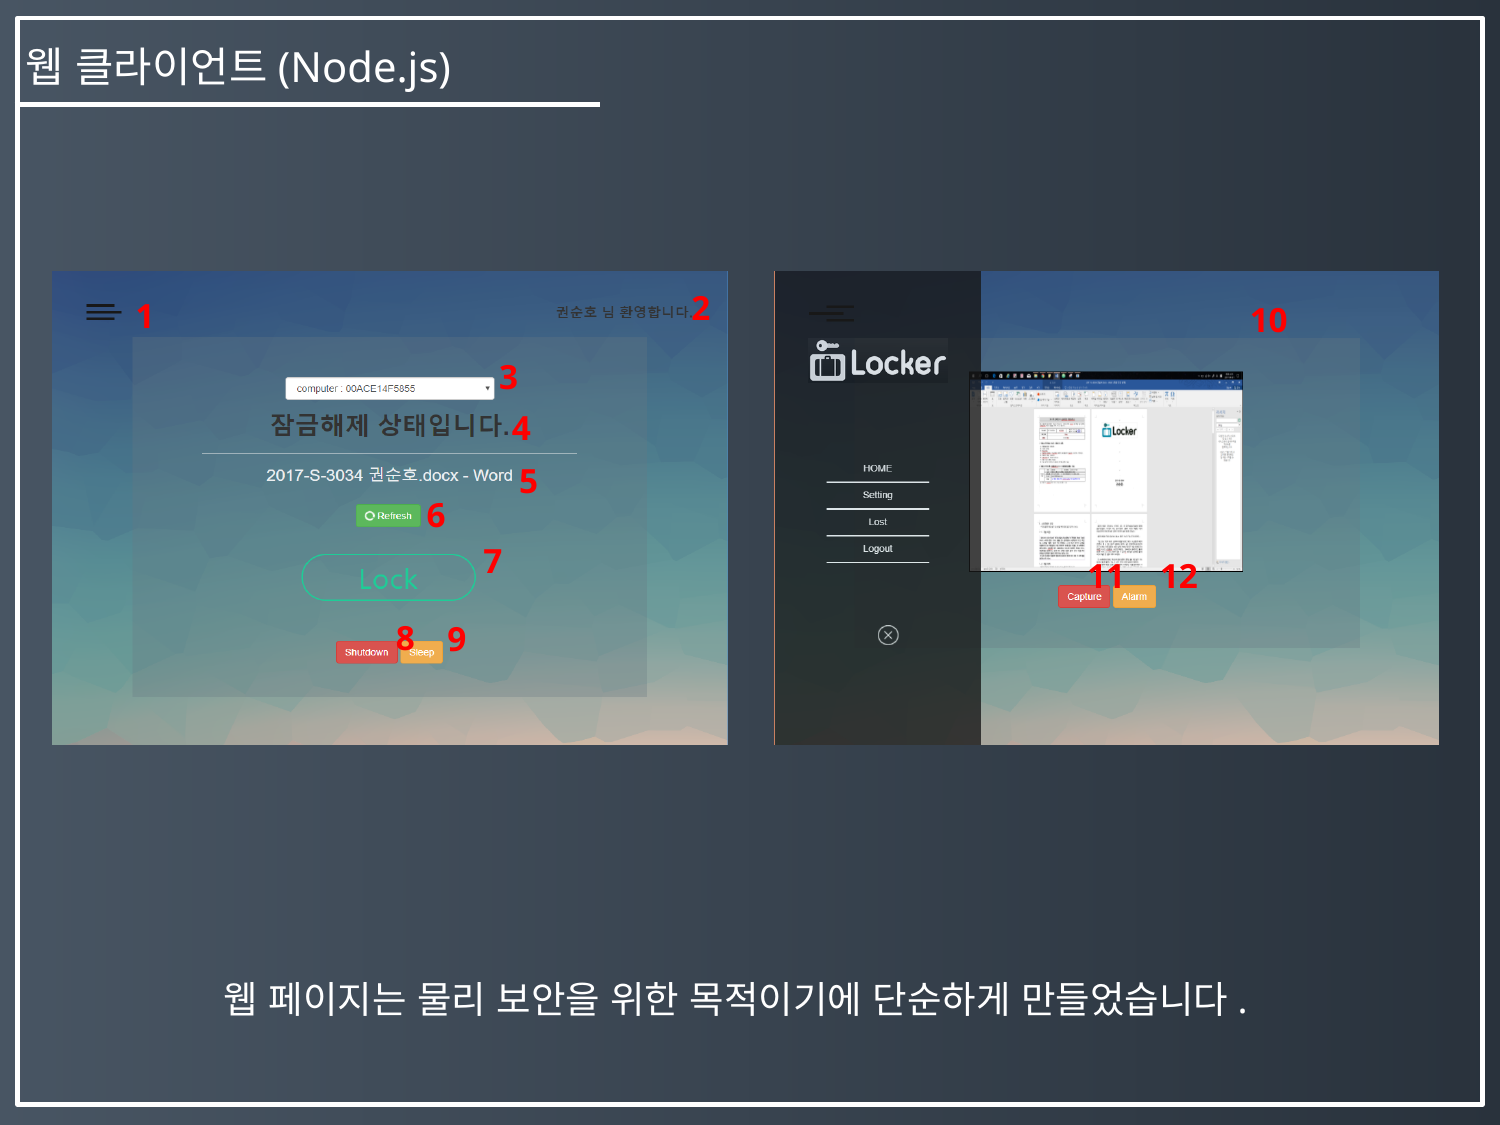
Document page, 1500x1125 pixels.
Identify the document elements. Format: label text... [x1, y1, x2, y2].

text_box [774, 271, 1440, 745]
text_box 웹 클라이언트(Node.js) [10, 33, 466, 98]
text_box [52, 271, 729, 745]
text_box 웹 페이지는 물리 보안을 위한 목적이기에 단순하게 만들었습니다. [44, 969, 1437, 1029]
